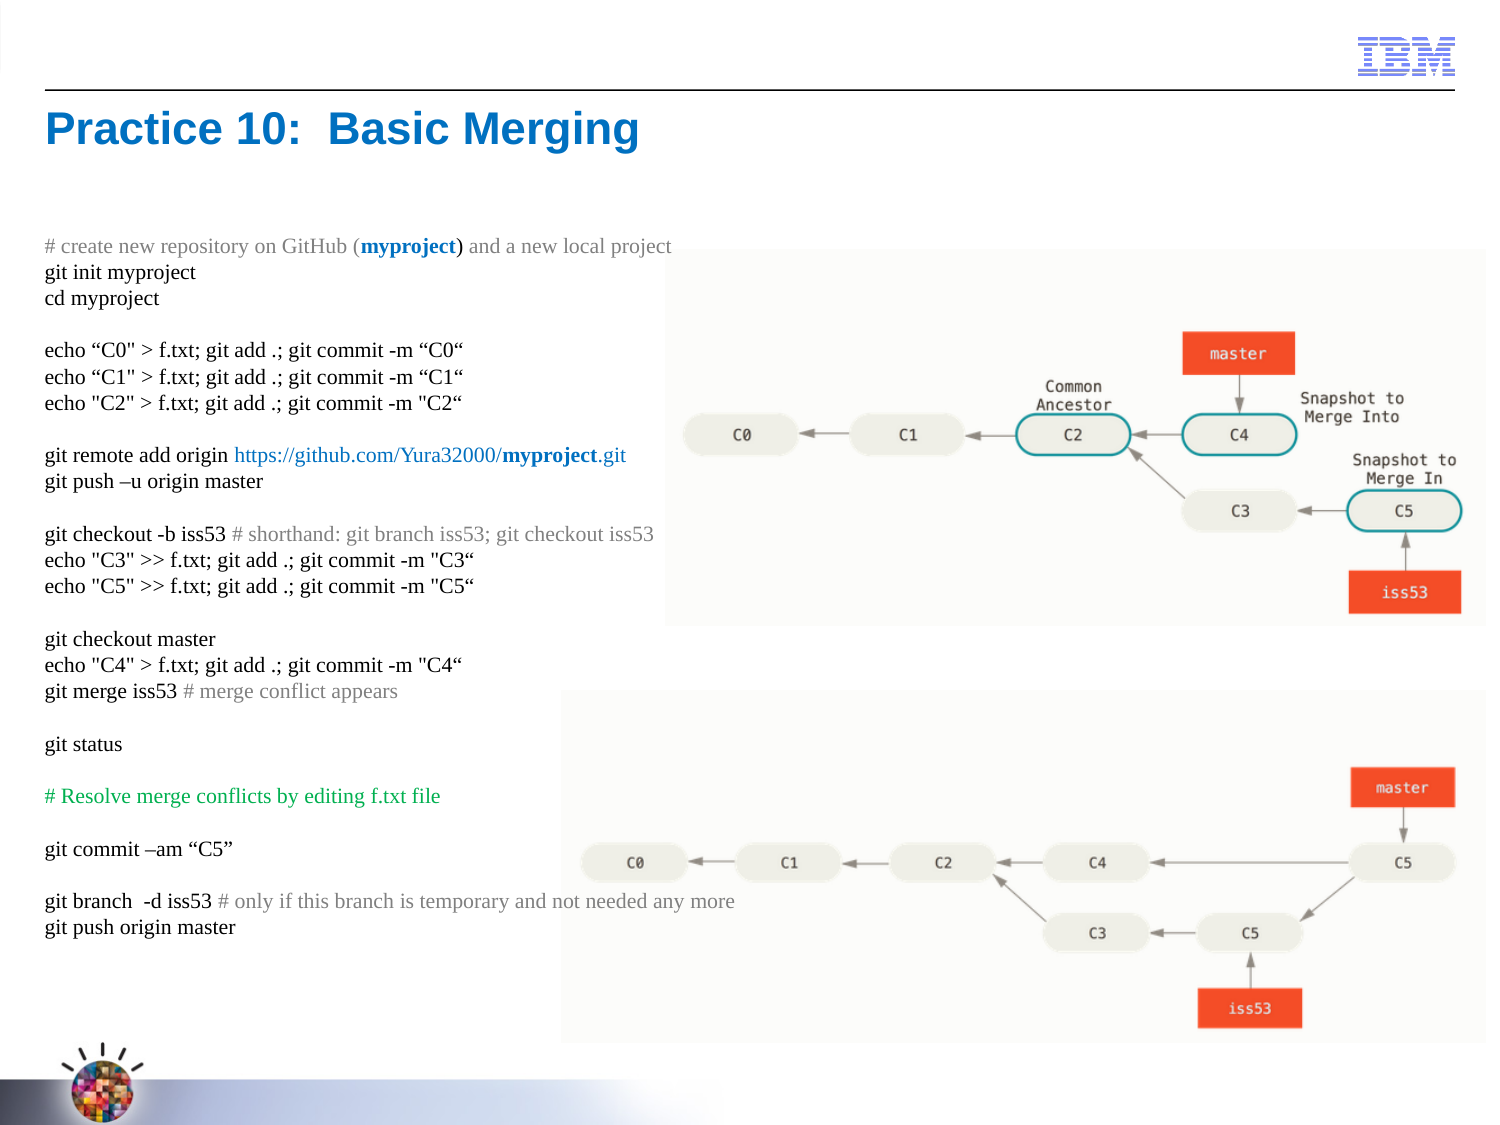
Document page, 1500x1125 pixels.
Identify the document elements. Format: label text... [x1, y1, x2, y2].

picture [1358, 37, 1455, 76]
picture [664, 249, 1487, 626]
title Practice 10: Basic Merging [29, 97, 1456, 160]
picture [0, 690, 1487, 1125]
text_box # create new repository on GitHub (myproject) and a new local project git init myproject cd myproject echo “C0" > f.txt; git add .; git commit -m “C0“ echo “C1" > f.txt; git add .; git commit -m “C1“ echo "C2" > f.txt; git add .; git commit -m "C2“ git remote add origin https://github.com/Yura32000/myproject.git git push –u origin master git checkout -b iss53 # shorthand: git branch iss53; git checkout iss53 echo "C3" >> f.txt; git add .; git commit -m "C3“ echo "C5" >> f.txt; git add .; git commit -m "C5“ git checkout master echo "C4" > f.txt; git add .; git commit -m "C4“ git merge iss53 # merge conflict appears git status # Resolve merge conflicts by editing f.txt file git commit –am “C5” git branch -d iss53 # only if this branch is temporary and not needed any more git push origin master [29, 223, 798, 947]
